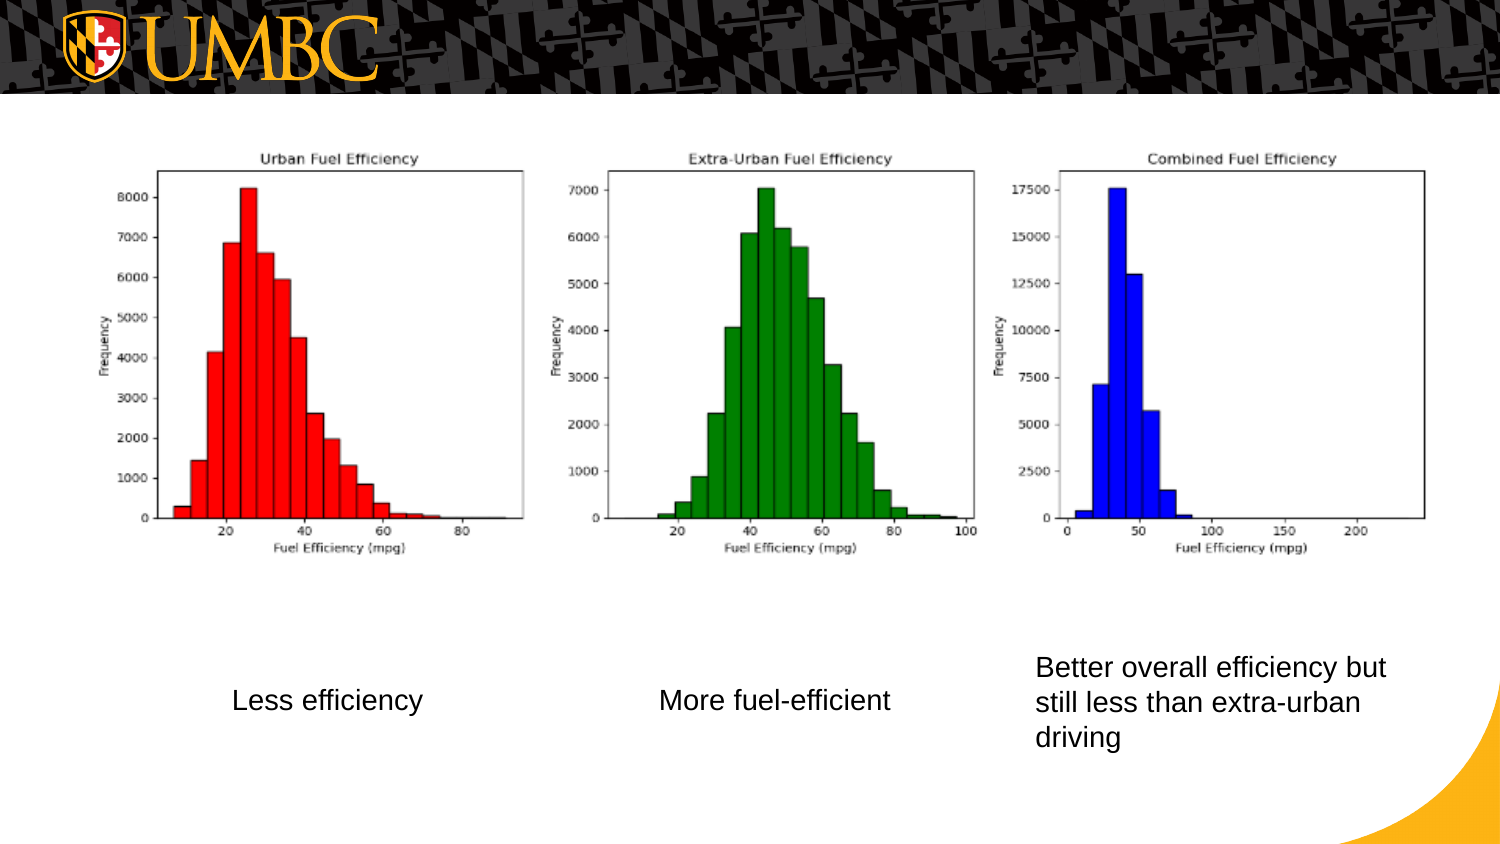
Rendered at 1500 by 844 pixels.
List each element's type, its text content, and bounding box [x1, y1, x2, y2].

picture [0, 0, 1500, 94]
text_box Better overall efficiency but still less than extra-urban driving [1020, 641, 1451, 761]
text_box More fuel-efficient [643, 673, 930, 724]
picture [54, 138, 1446, 575]
text_box Less efficiency [216, 673, 462, 724]
picture [1338, 679, 1500, 844]
